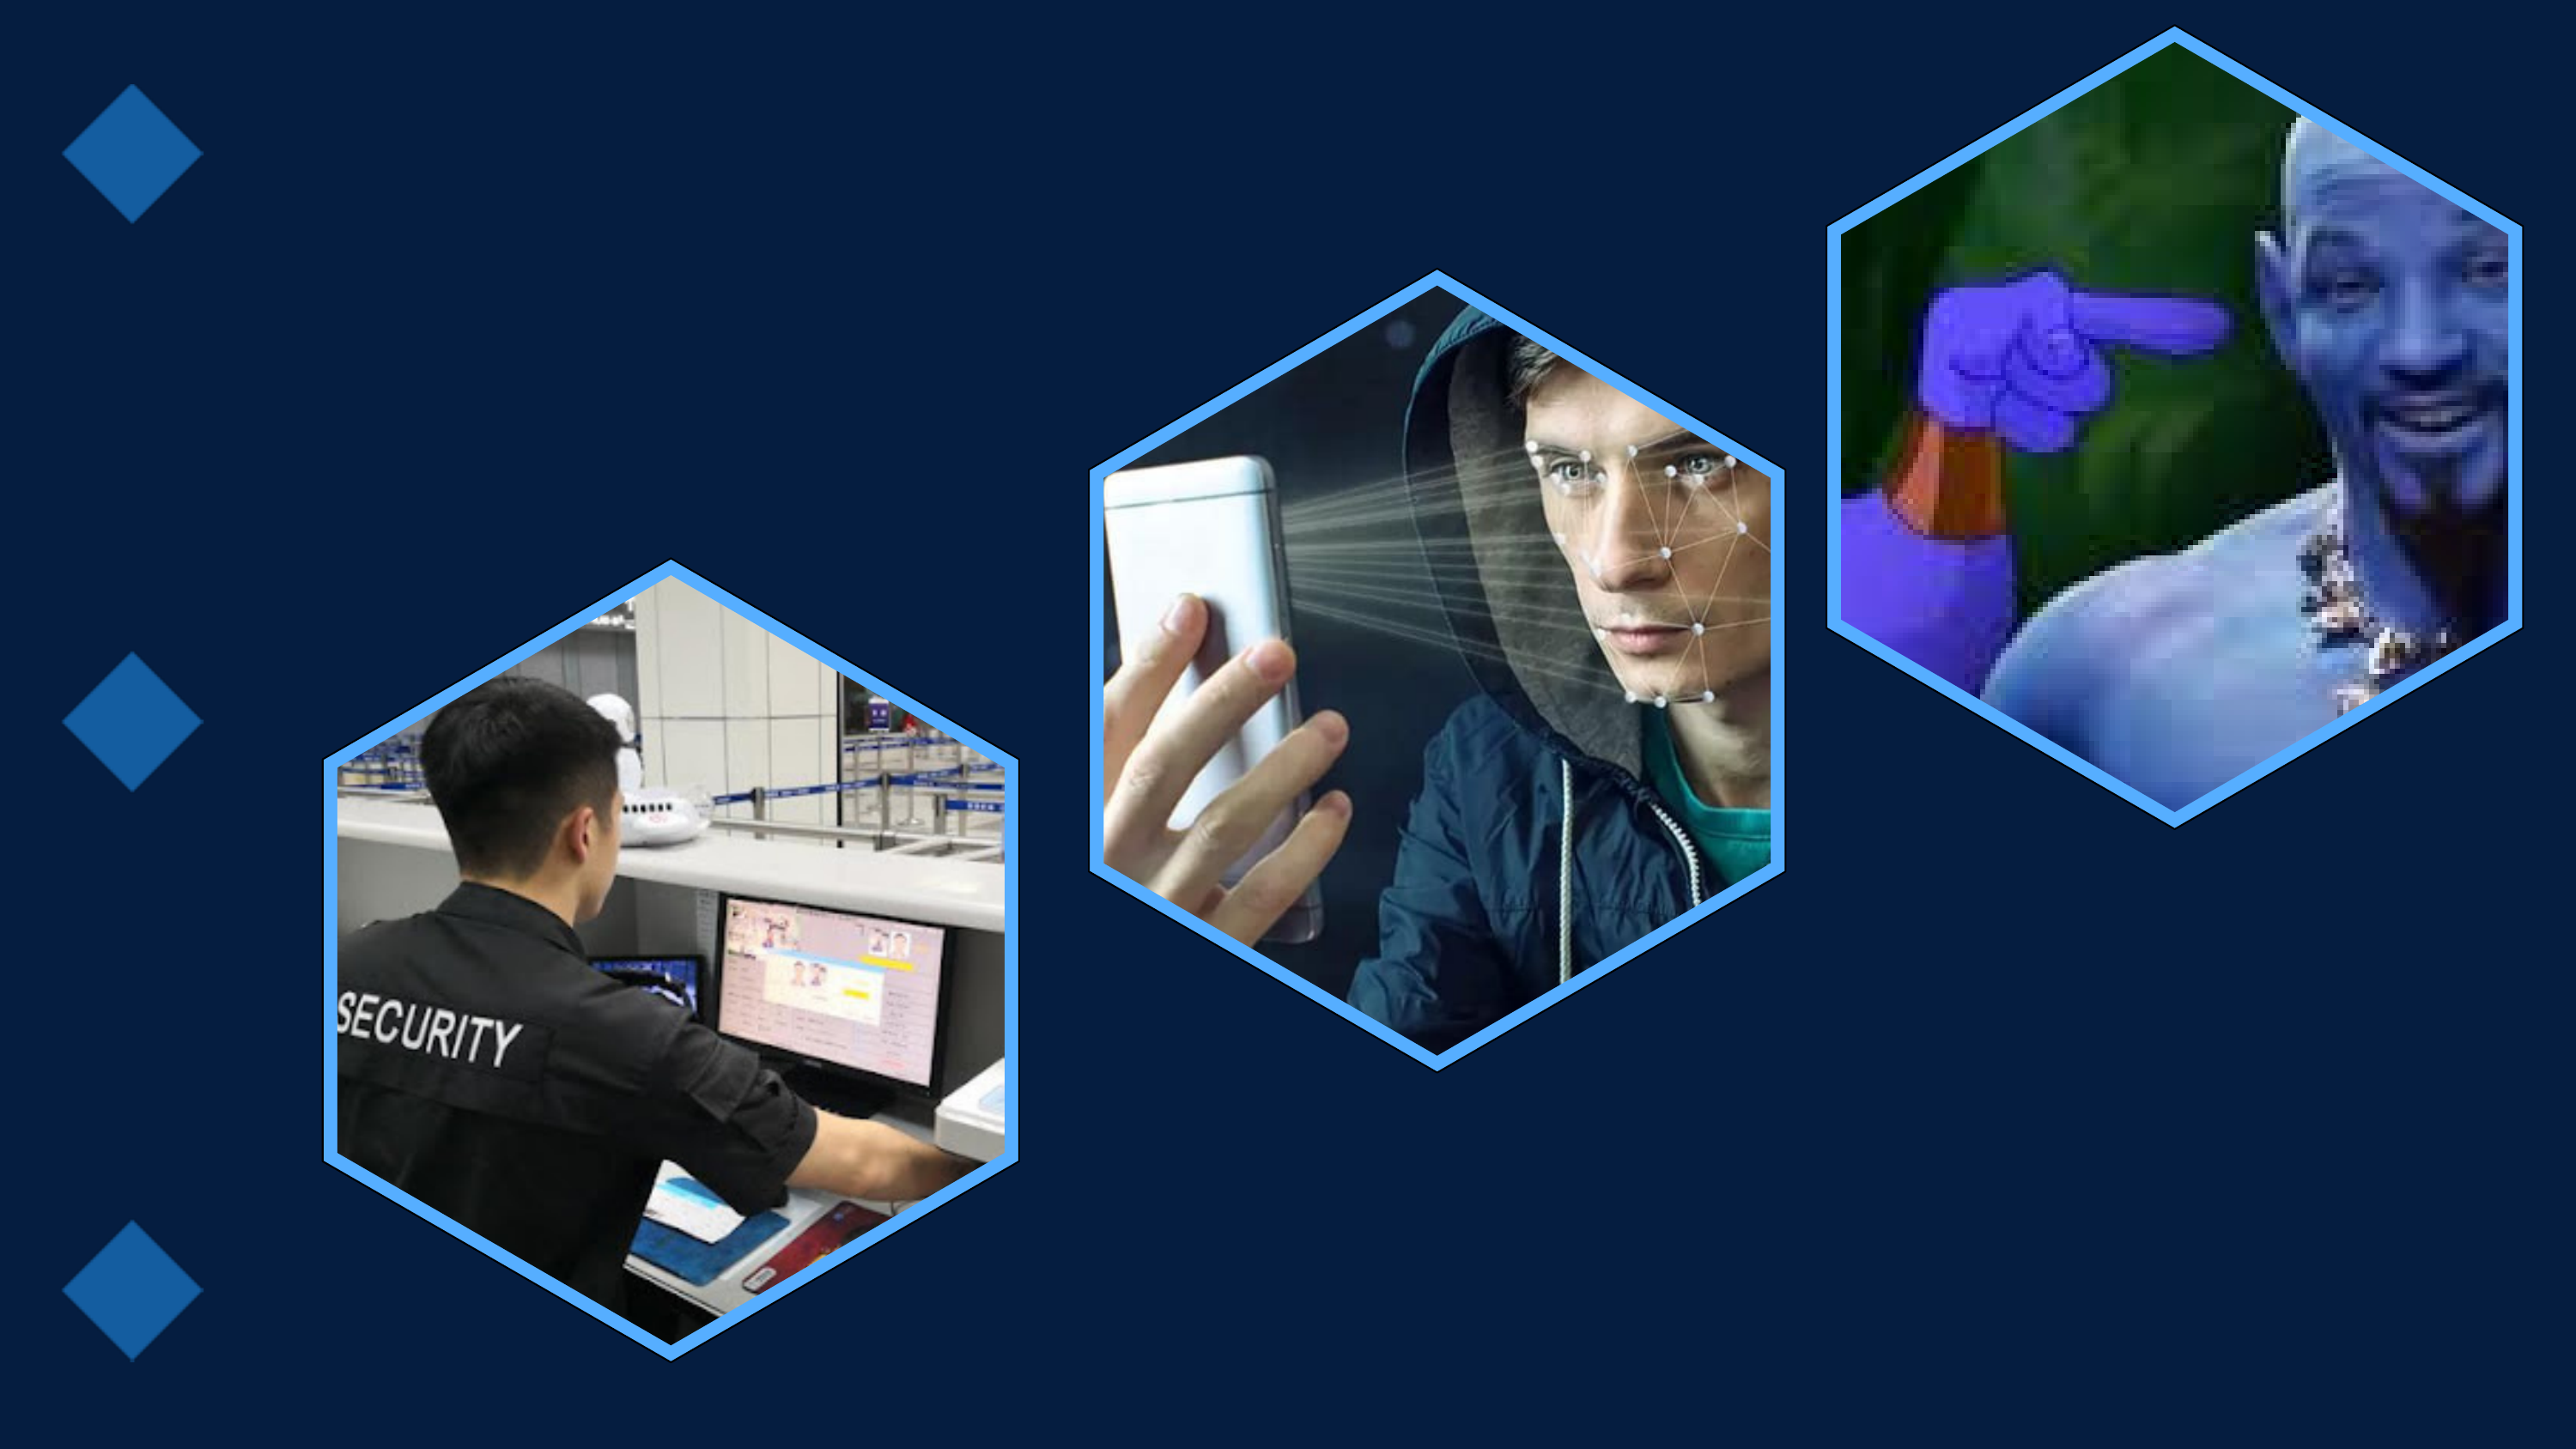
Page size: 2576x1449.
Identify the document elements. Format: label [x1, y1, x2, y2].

text_box [0, 84, 204, 1363]
text_box [322, 558, 1020, 1363]
text_box [1826, 24, 2524, 830]
text_box [1103, 285, 1771, 1056]
text_box [1840, 41, 2509, 813]
text_box [337, 574, 1005, 1346]
text_box [1088, 268, 1786, 1073]
